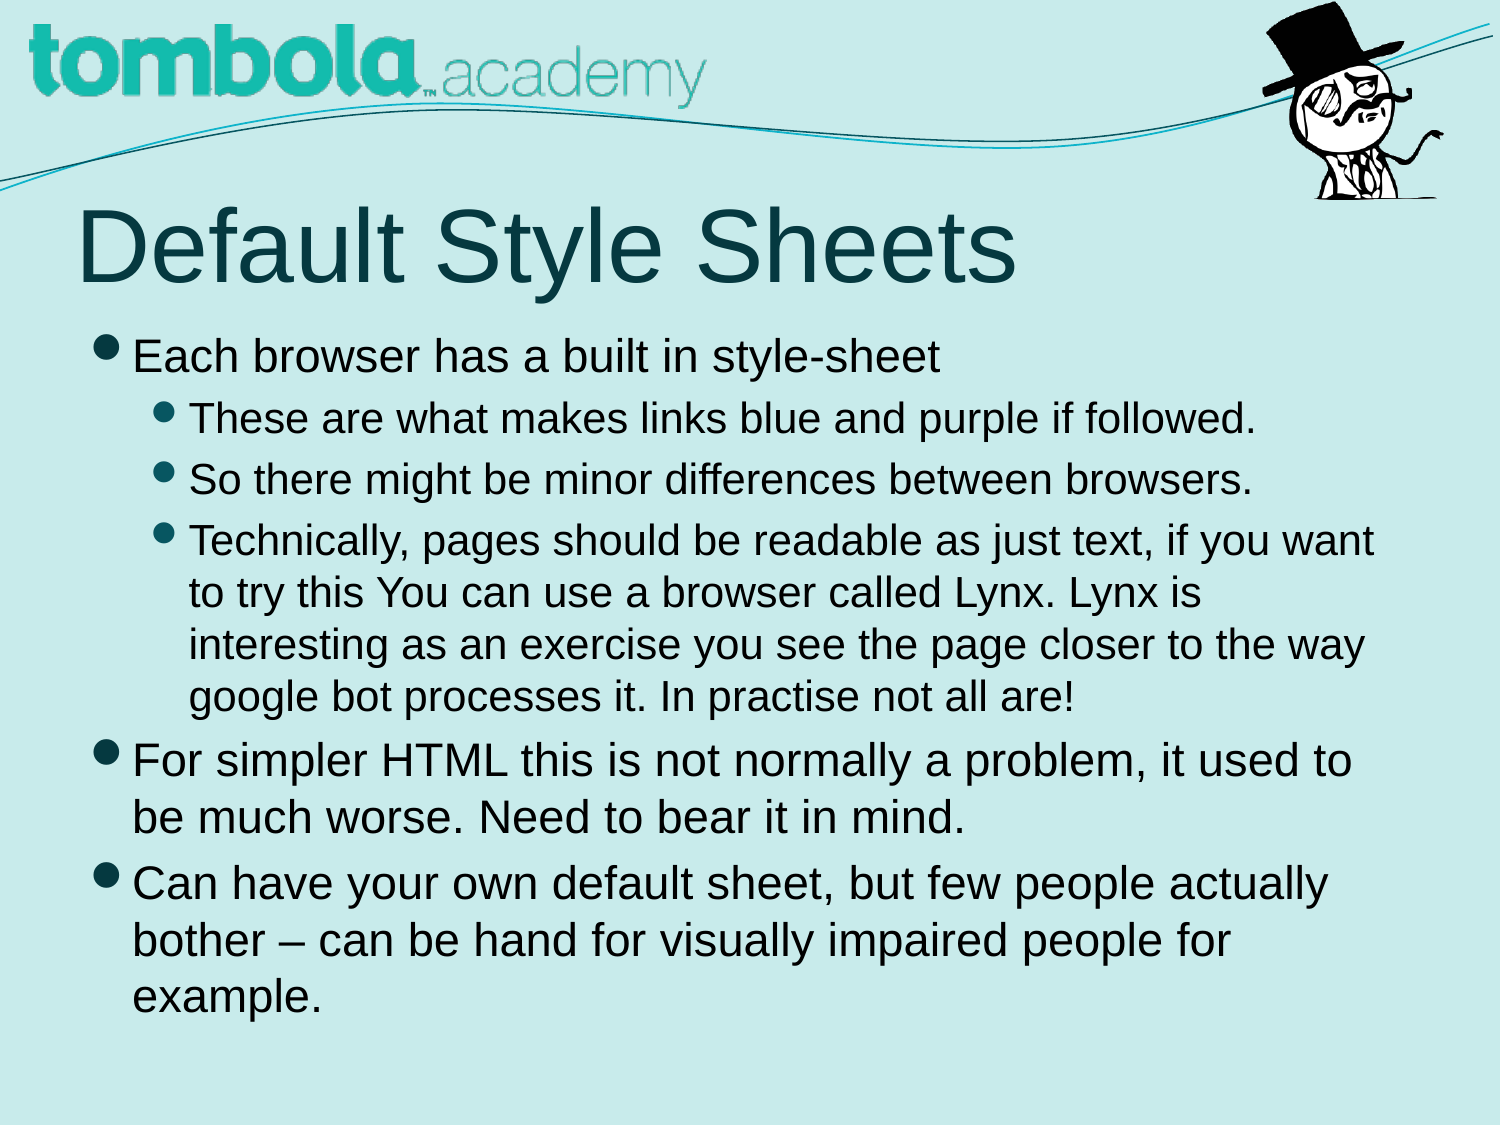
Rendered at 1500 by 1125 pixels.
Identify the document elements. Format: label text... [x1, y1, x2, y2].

list Each browser has a built in style-sheet These are what makes links blue and purple if followed. So there might be minor differences between browsers. Technically, pages should be readable as just text, if you want to try this You can use a browser called Lynx. Lynx is interesting as an exercise you see the page closer to the way google bot processes it. In practise not all are! For simpler HTML this is not normally a problem, it used to be much worse. Need to bear it in mind. Can have your own default sheet, but few people actually bother – can be hand for visually impaired people for example. [75, 317, 1425, 1038]
picture [29, 24, 707, 109]
picture [1228, 0, 1489, 201]
title Default Style Sheets [75, 115, 1425, 303]
